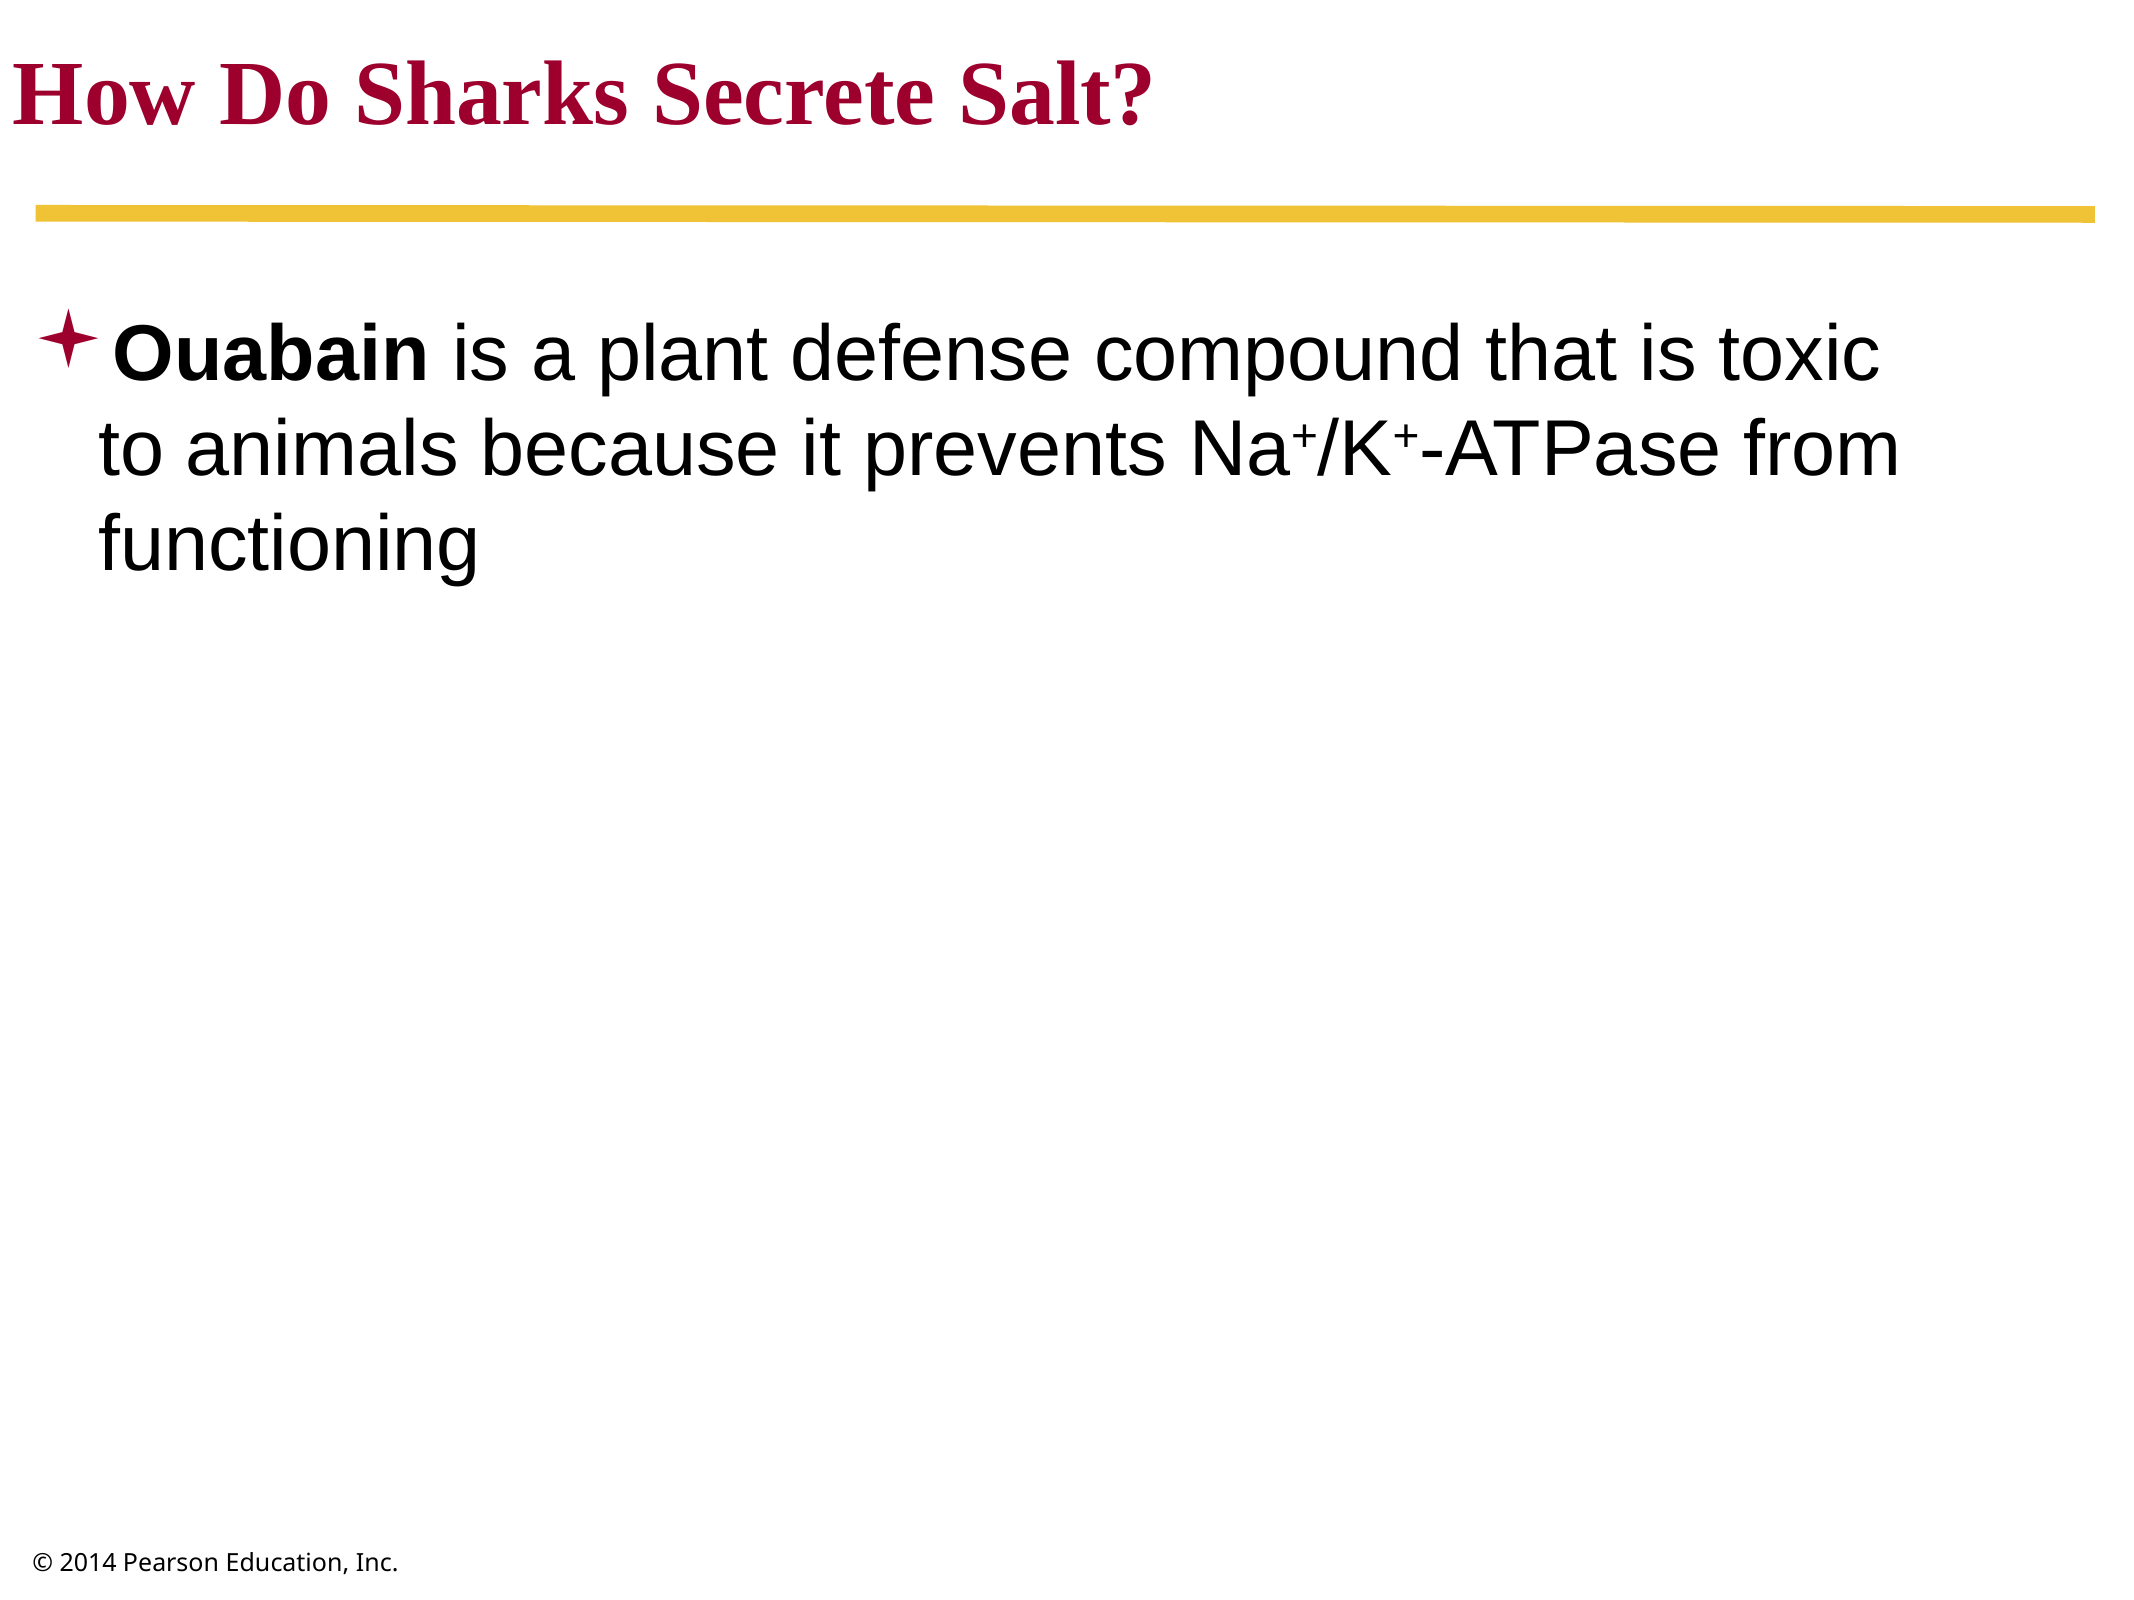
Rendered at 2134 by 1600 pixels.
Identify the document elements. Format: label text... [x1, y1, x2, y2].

list Ouabain is a plant defense compound that is toxic to animals because it prevents Na+/K+-ATPase from functioning [33, 300, 2039, 1485]
title How Do Sharks Secrete Salt? [12, 44, 2061, 238]
